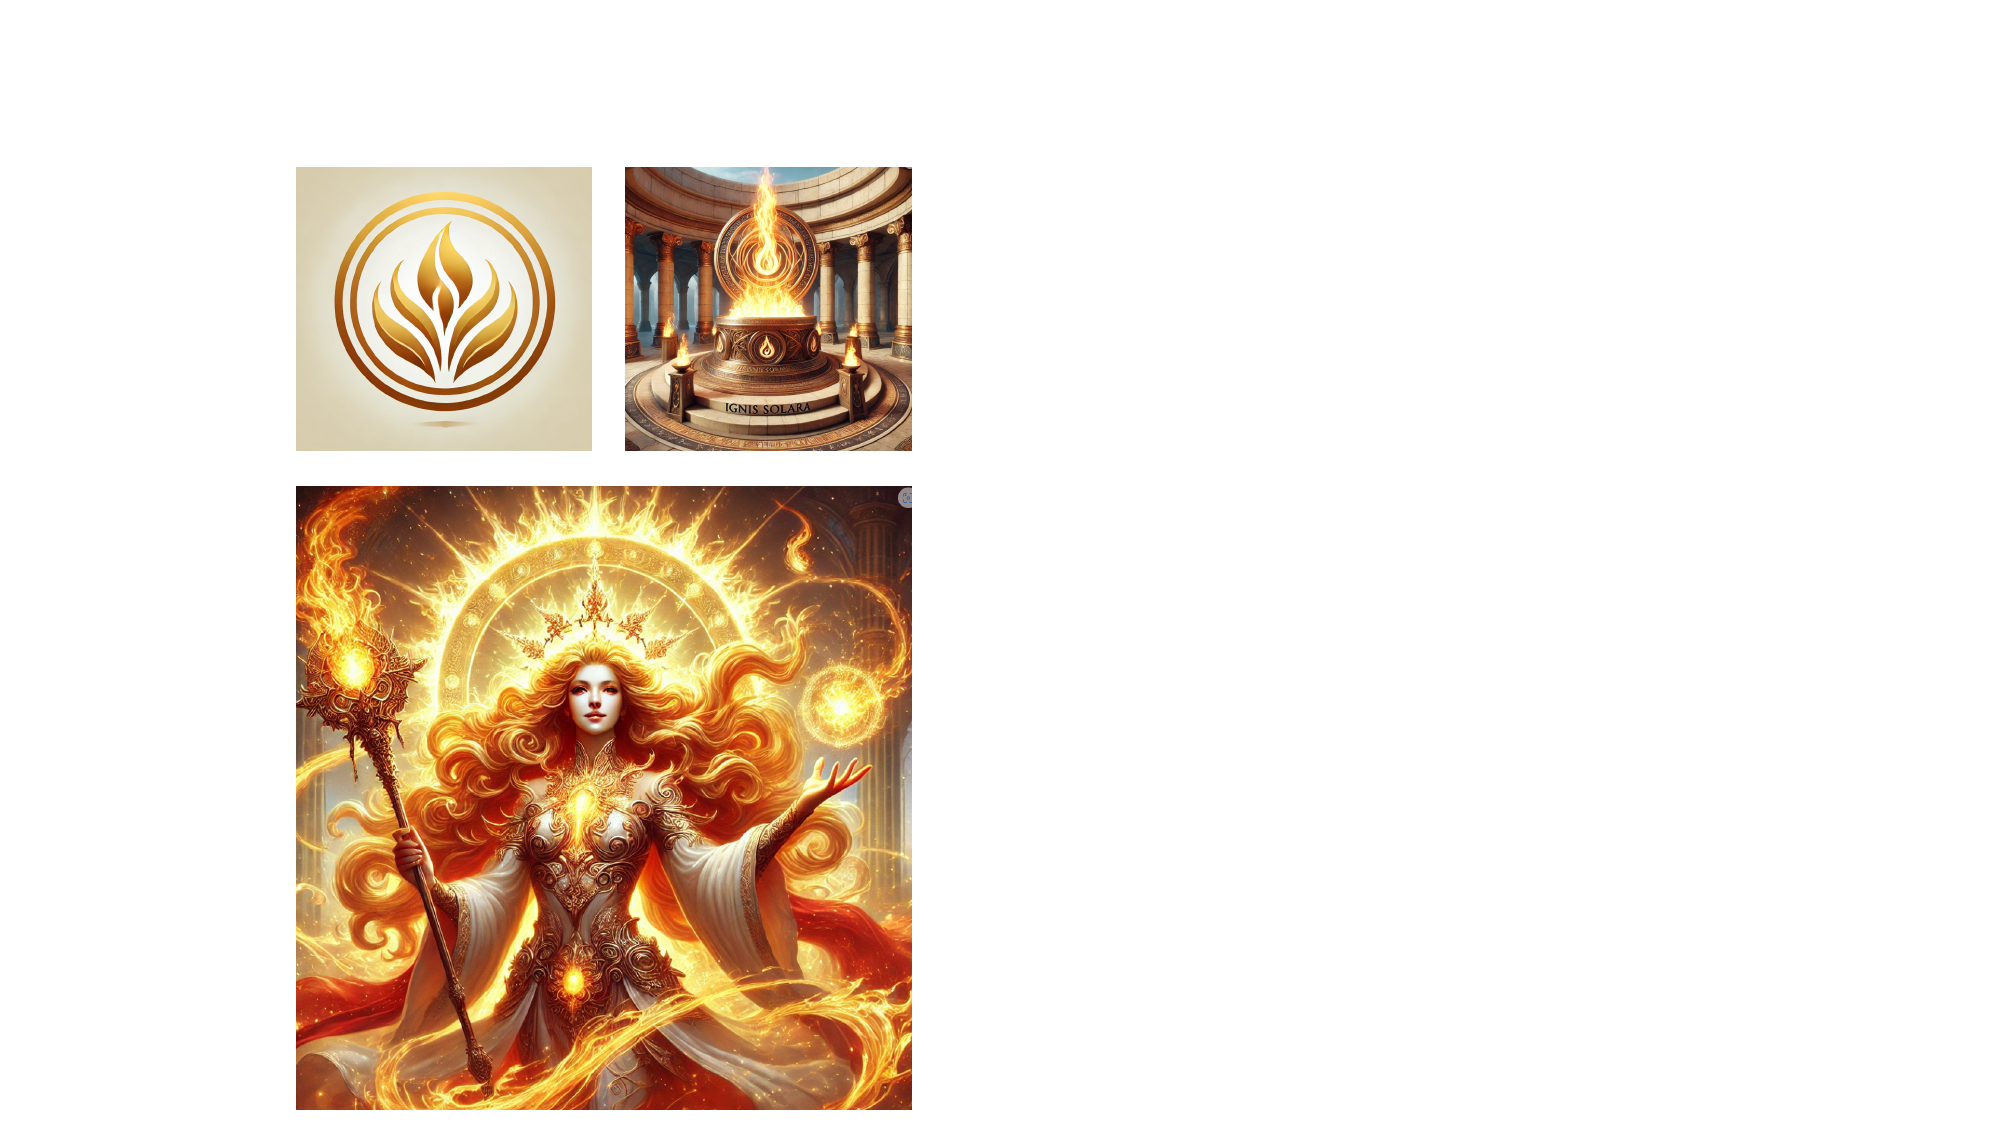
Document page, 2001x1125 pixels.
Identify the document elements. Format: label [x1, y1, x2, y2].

picture [624, 166, 912, 452]
picture [295, 485, 912, 1111]
picture [295, 166, 592, 452]
